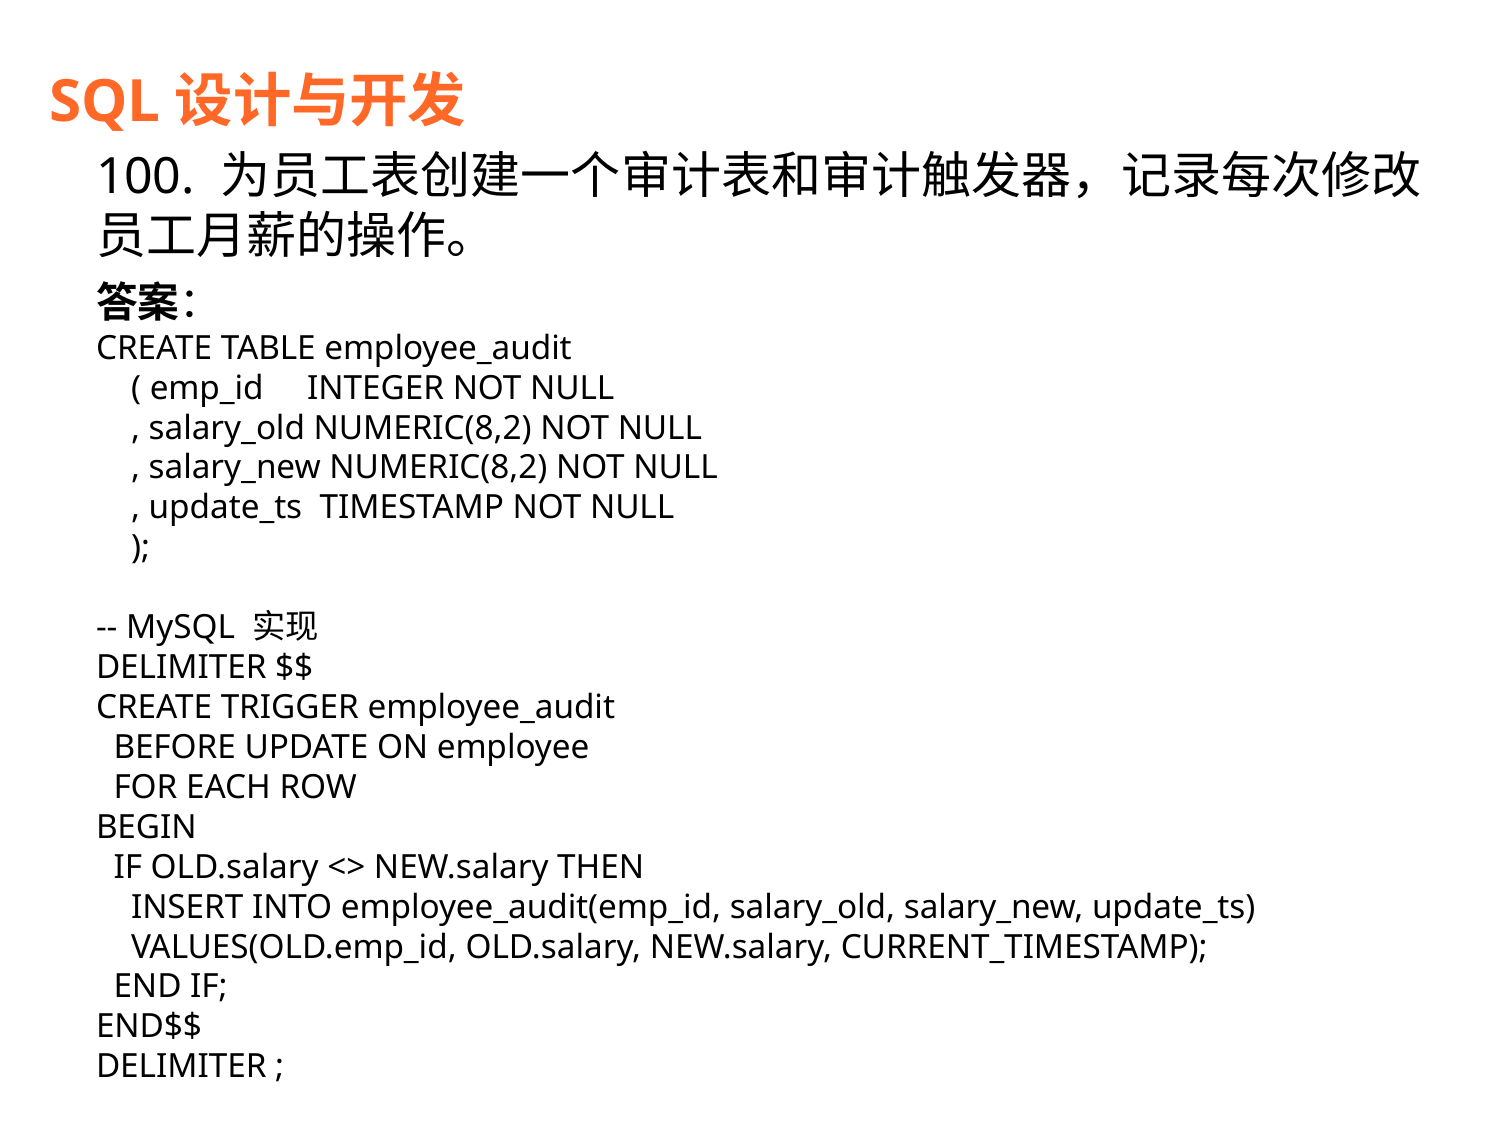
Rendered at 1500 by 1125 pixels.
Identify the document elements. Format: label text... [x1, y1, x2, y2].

text_box 100. 为员工表创建一个审计表和审计触发器，记录每次修改员工月薪的操作。 [81, 135, 1437, 271]
text_box 答案： CREATE TABLE employee_audit ( emp_id INTEGER NOT NULL , salary_old NUMERIC(8,2) NOT NULL , salary_new NUMERIC(8,2) NOT NULL , update_ts TIMESTAMP NOT NULL ); -- MySQL 实现 DELIMITER $$ CREATE TRIGGER employee_audit BEFORE UPDATE ON employee FOR EACH ROW BEGIN IF OLD.salary <> NEW.salary THEN INSERT INTO employee_audit(emp_id, salary_old, salary_new, update_ts) VALUES(OLD.emp_id, OLD.salary, NEW.salary, CURRENT_TIMESTAMP); END IF; END$$ DELIMITER ; [81, 268, 1388, 1092]
text_box SQL设计与开发 [35, 0, 538, 141]
